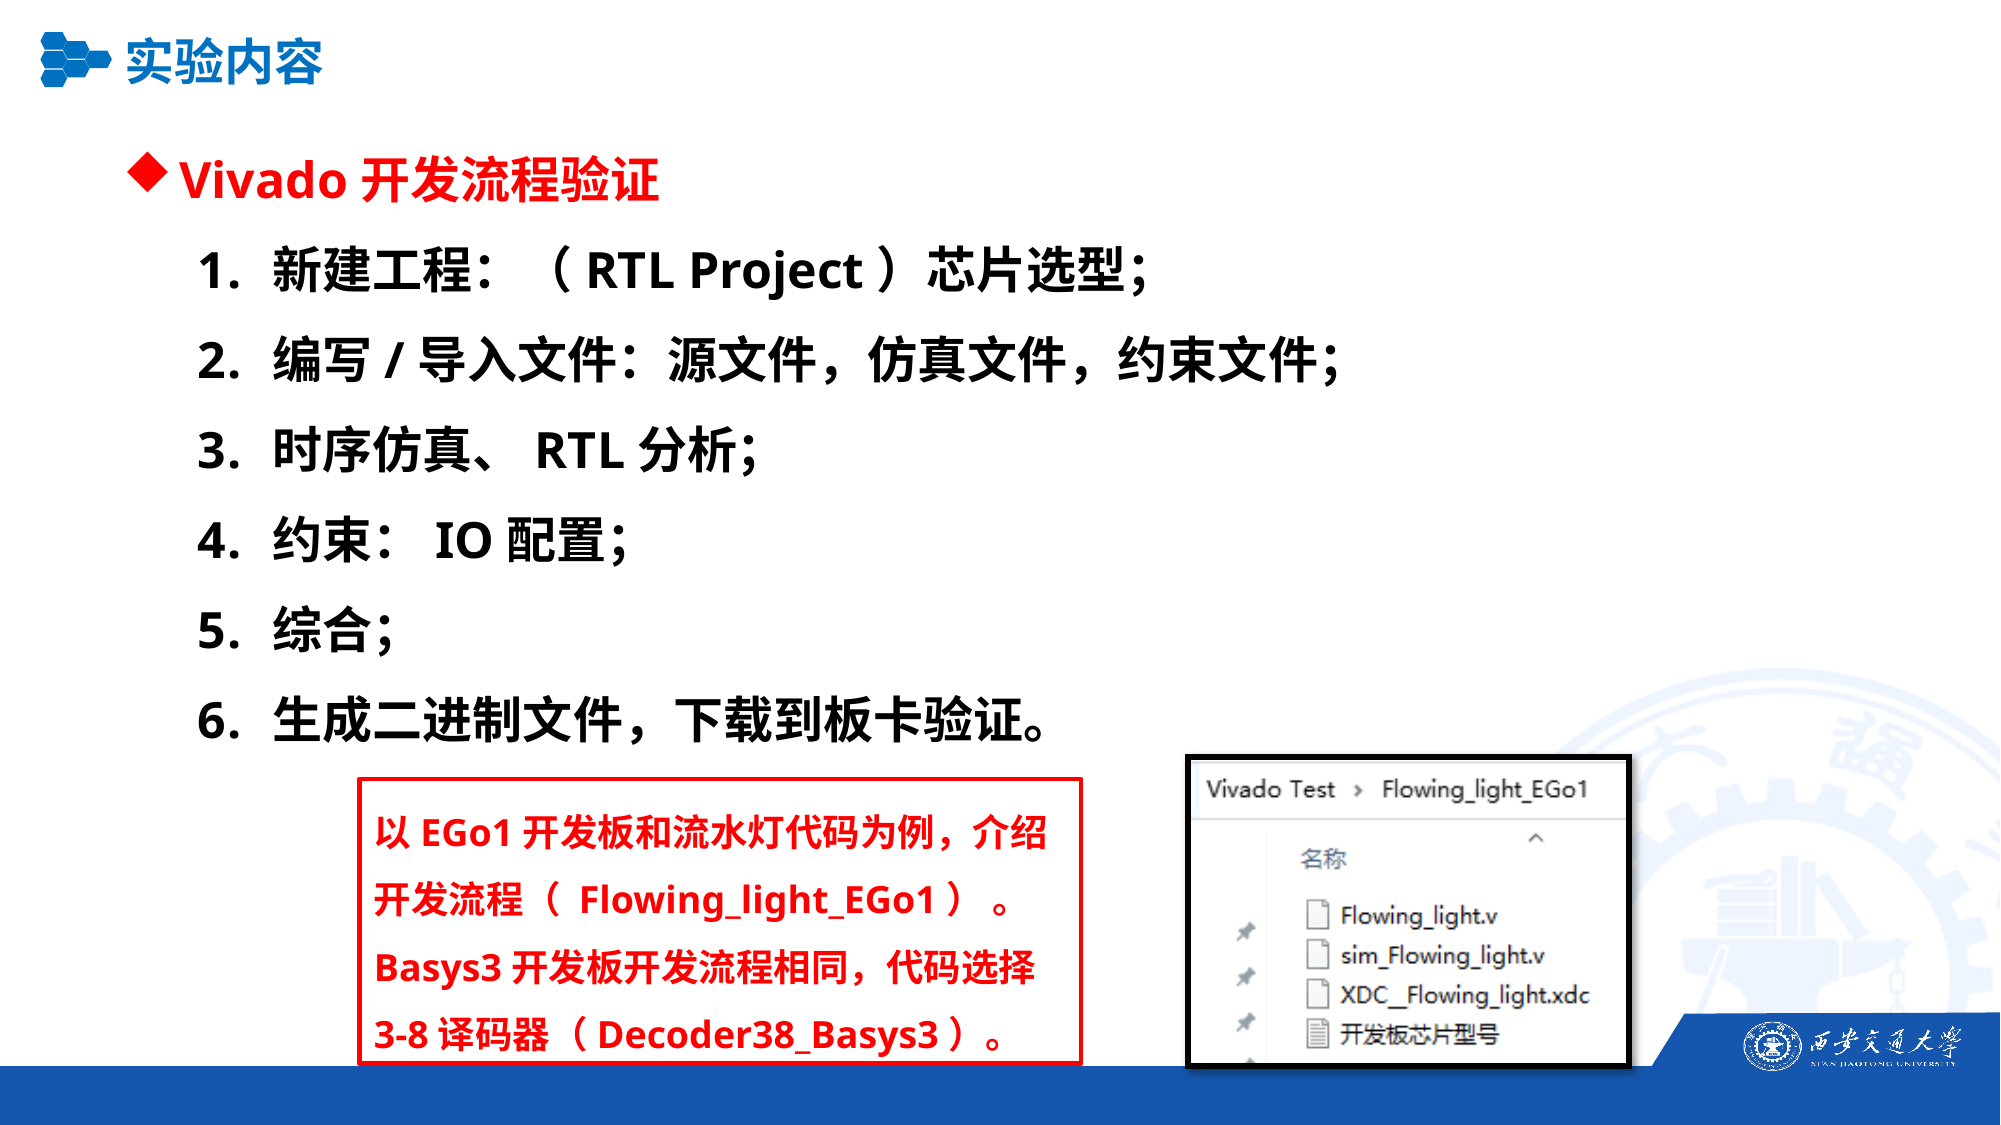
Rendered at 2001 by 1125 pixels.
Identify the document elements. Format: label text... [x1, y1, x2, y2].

text_box 实验内容 [109, 22, 340, 98]
text_box Vivado开发流程验证 新建工程：（RTL Project）芯片选型； 编写/导入文件：源文件，仿真文件，约束文件； 时序仿真、RTL分析； 约束：IO配置； 综合； 生成二进制文件，下载到板卡验证。 [108, 111, 1900, 756]
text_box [359, 760, 1626, 1067]
